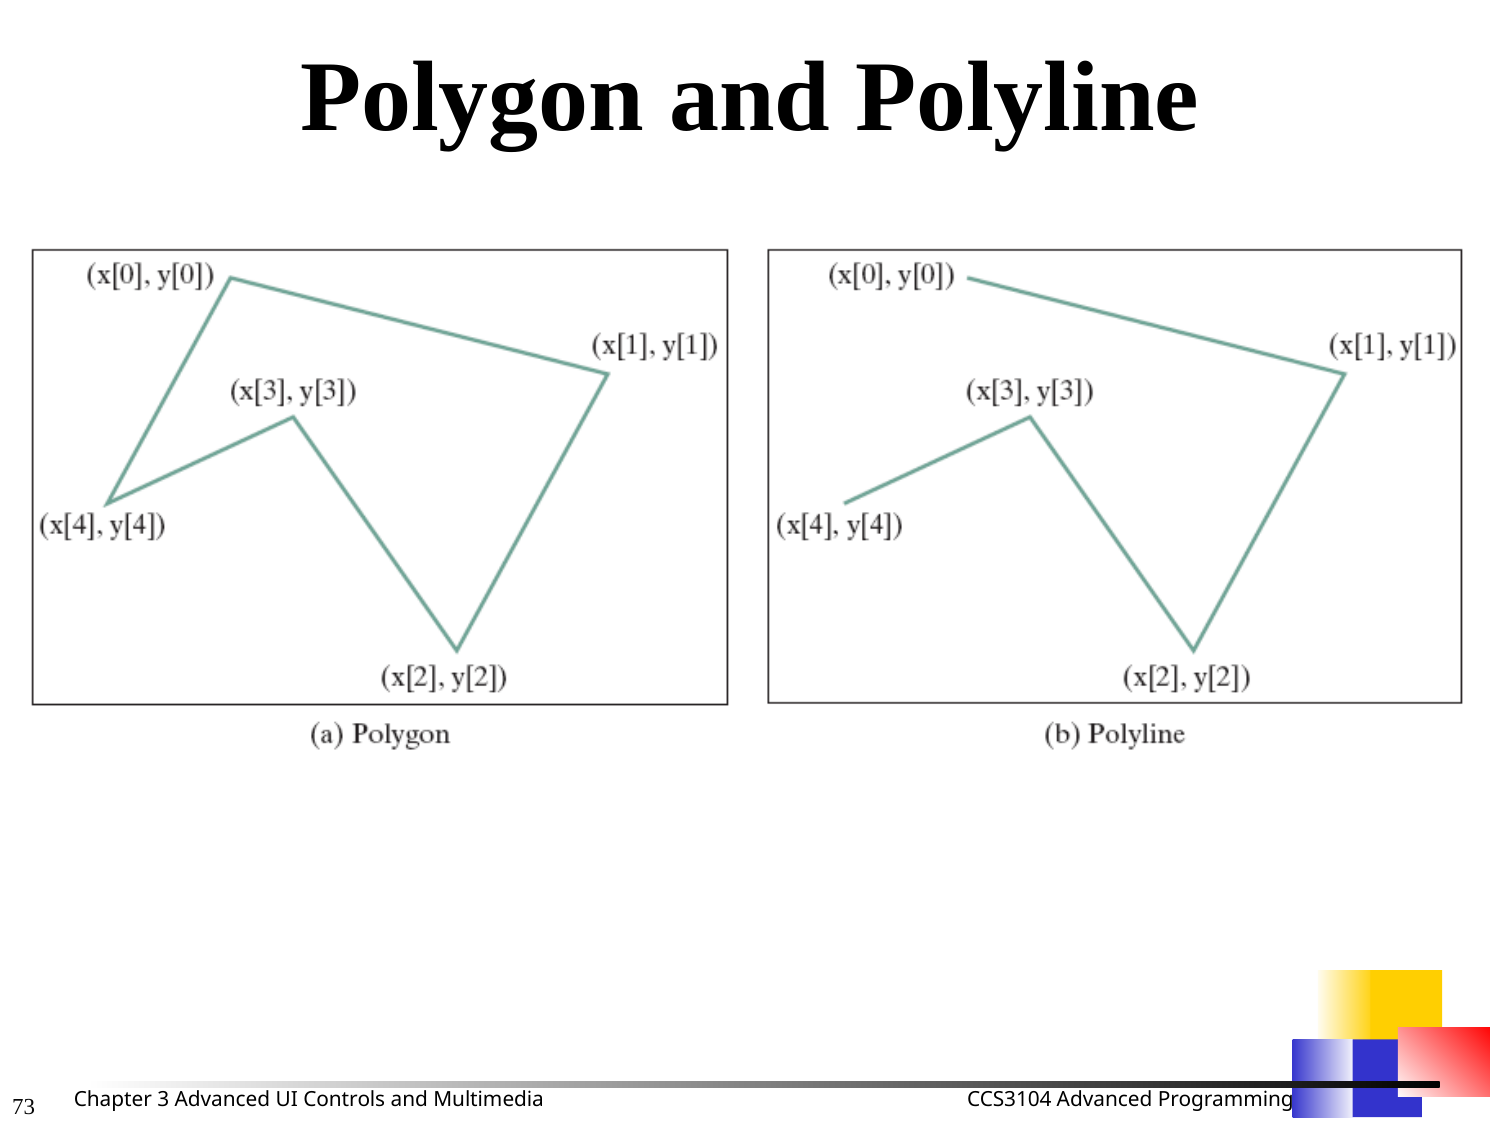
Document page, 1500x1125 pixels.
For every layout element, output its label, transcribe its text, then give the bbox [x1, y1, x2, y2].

title Polygon and Polyline [37, 25, 1463, 150]
picture [24, 238, 1472, 756]
